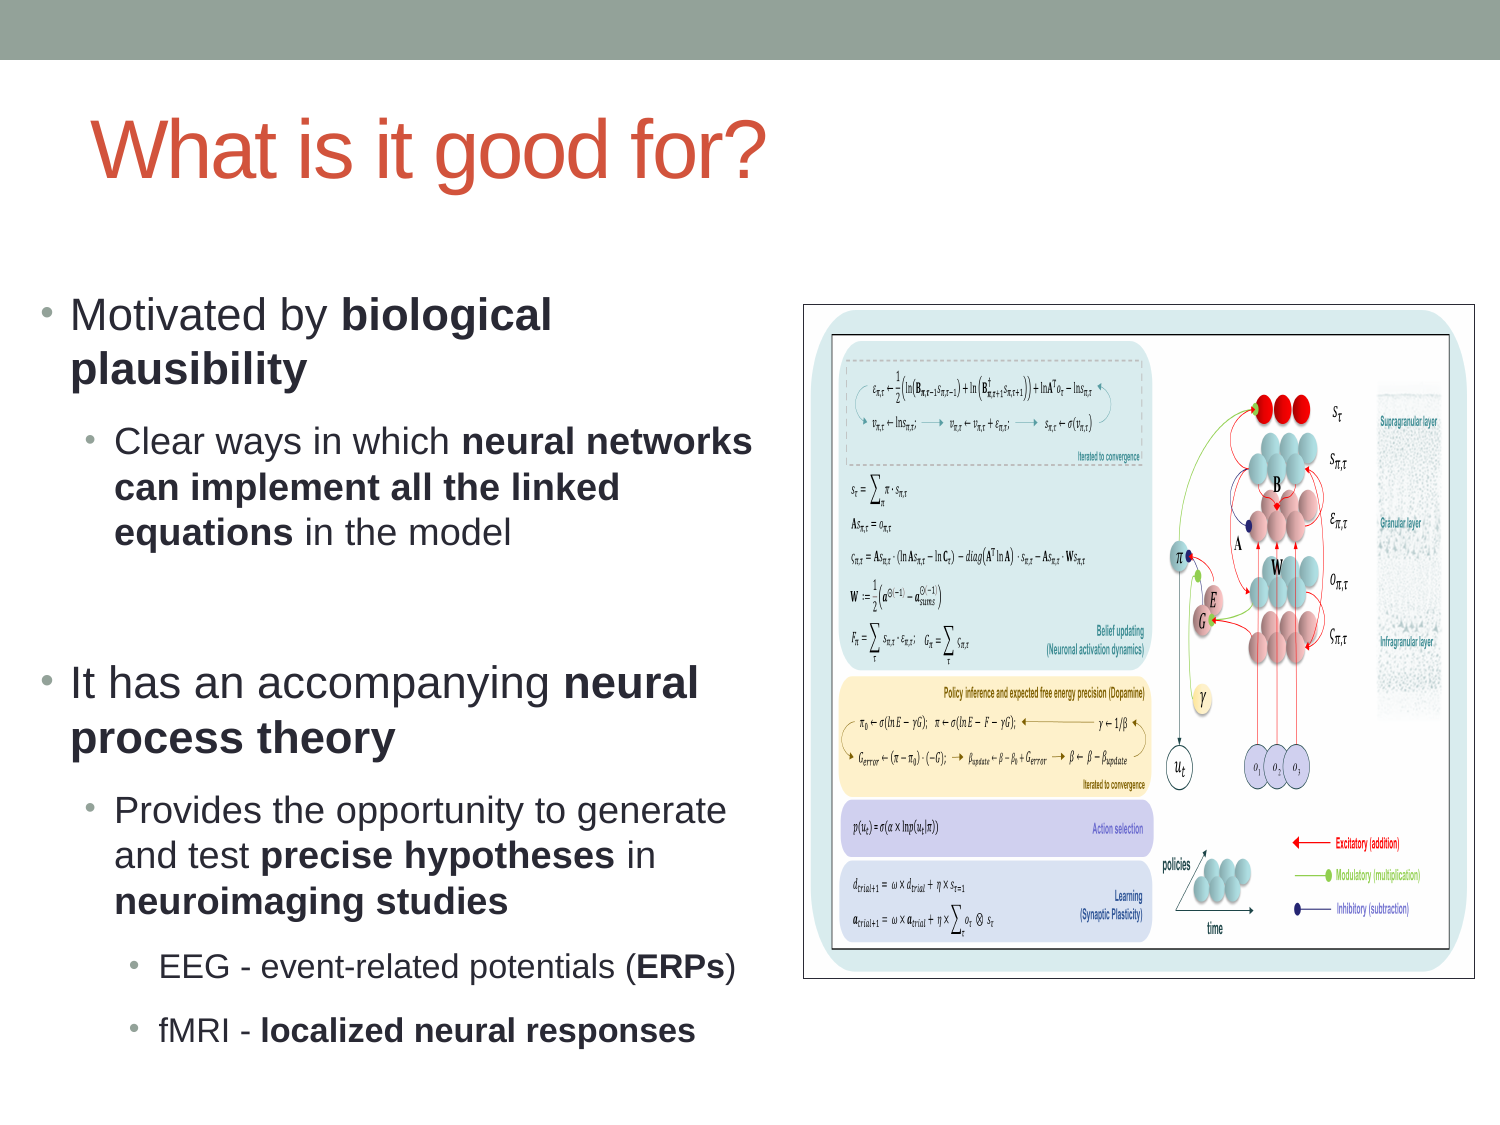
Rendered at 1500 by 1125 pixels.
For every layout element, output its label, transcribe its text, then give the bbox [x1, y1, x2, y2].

picture [803, 303, 1475, 979]
title What is it good for? [75, 63, 1425, 227]
list Motivated by biological plausibility Clear ways in which neural networks can implement all the linked equations in the model It has an accompanying neural process theory Provides the opportunity to generate and test precise hypotheses in neuroimaging studies EEG - event-related potentials (ERPs) fMRI - localized neural responses [25, 277, 814, 1062]
